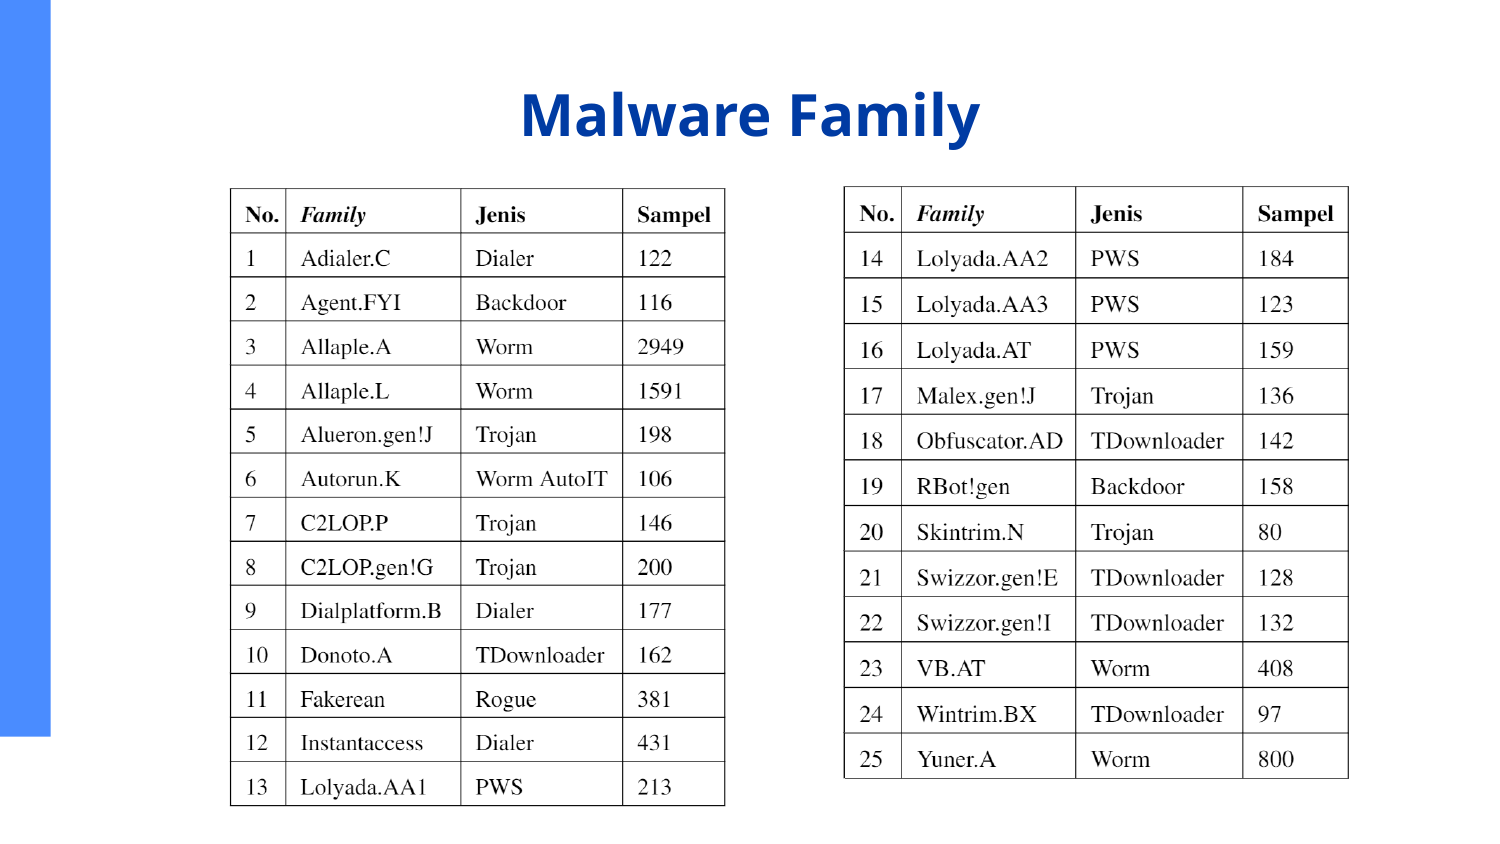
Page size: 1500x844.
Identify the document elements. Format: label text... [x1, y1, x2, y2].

picture [840, 184, 1350, 781]
picture [224, 184, 728, 812]
title Malware Family [116, 63, 1383, 157]
